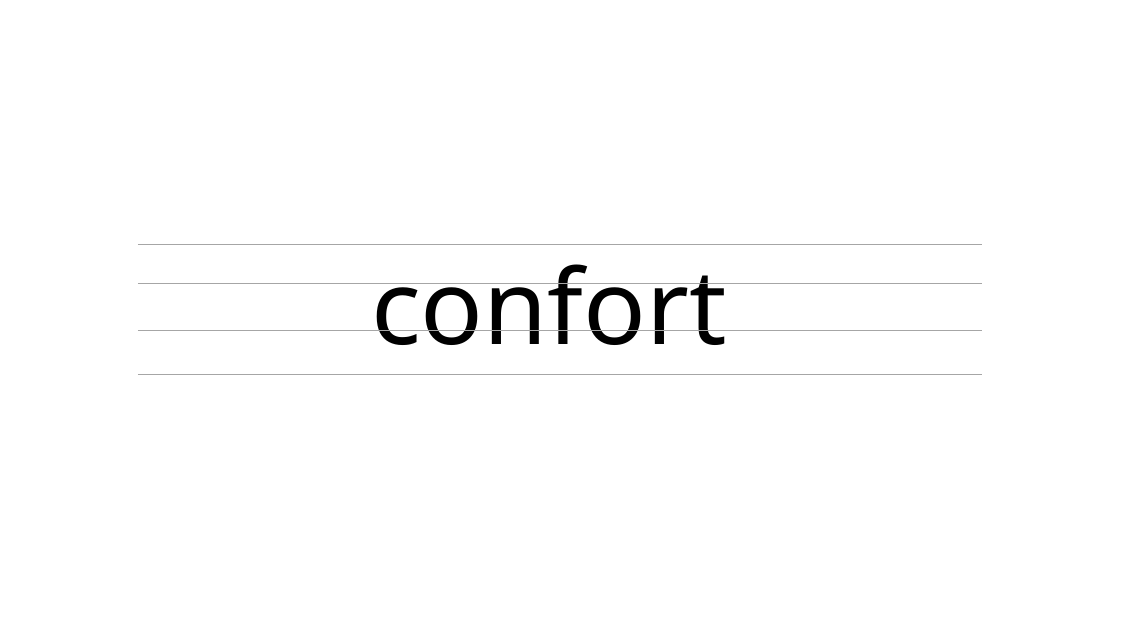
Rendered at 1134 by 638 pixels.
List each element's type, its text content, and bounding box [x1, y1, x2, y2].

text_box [137, 244, 982, 375]
text_box confort [62, 232, 1036, 373]
